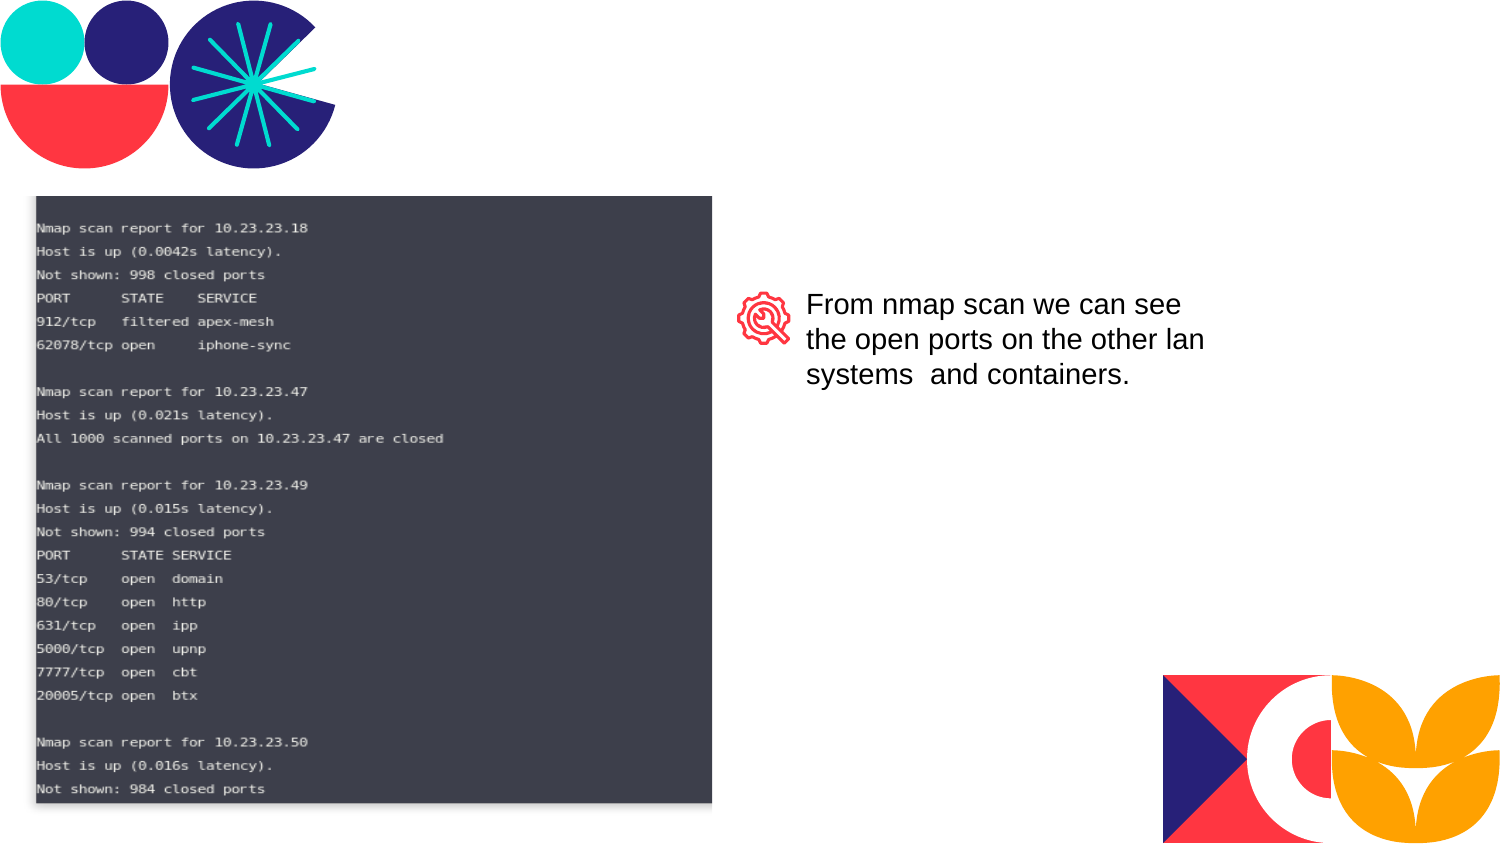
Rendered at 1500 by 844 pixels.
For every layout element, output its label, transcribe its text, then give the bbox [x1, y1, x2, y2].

picture [18, 196, 713, 820]
text_box [737, 291, 791, 345]
text_box From nmap scan we can see the open ports on the other lan systems and containers. [790, 270, 1223, 476]
